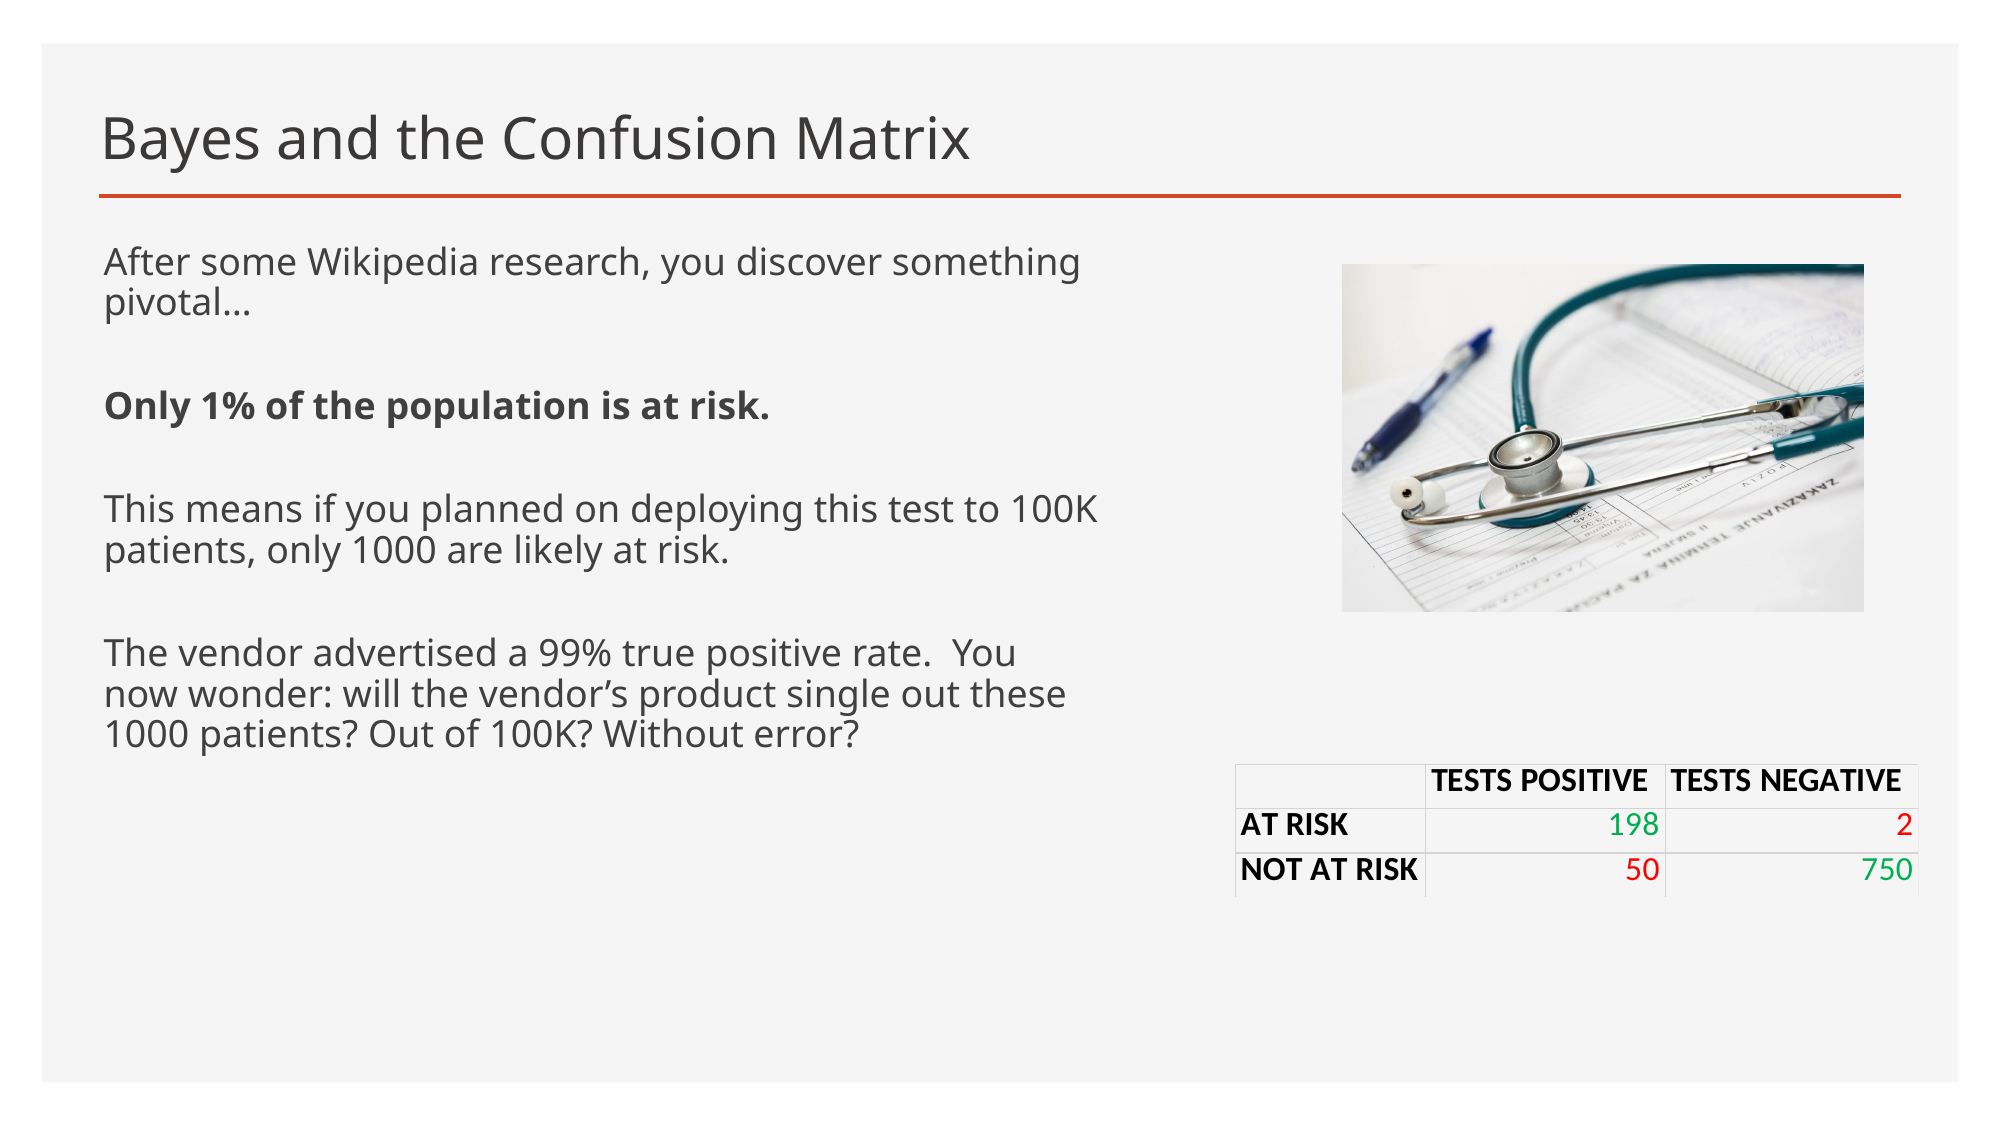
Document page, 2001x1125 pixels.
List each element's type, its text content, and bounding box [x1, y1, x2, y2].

picture [1342, 264, 1864, 612]
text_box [1234, 764, 1920, 898]
title Bayes and the Confusion Matrix [85, 73, 1214, 179]
list After some Wikipedia research, you discover something pivotal… Only 1% of the population is at risk. This means if you planned on deploying this test to 100K patients, only 1000 are likely at risk. The vendor advertised a 99% true positive rate. You now wonder: will the vendor’s product single out these 1000 patients? Out of 100K? Without error? [88, 235, 1116, 1060]
